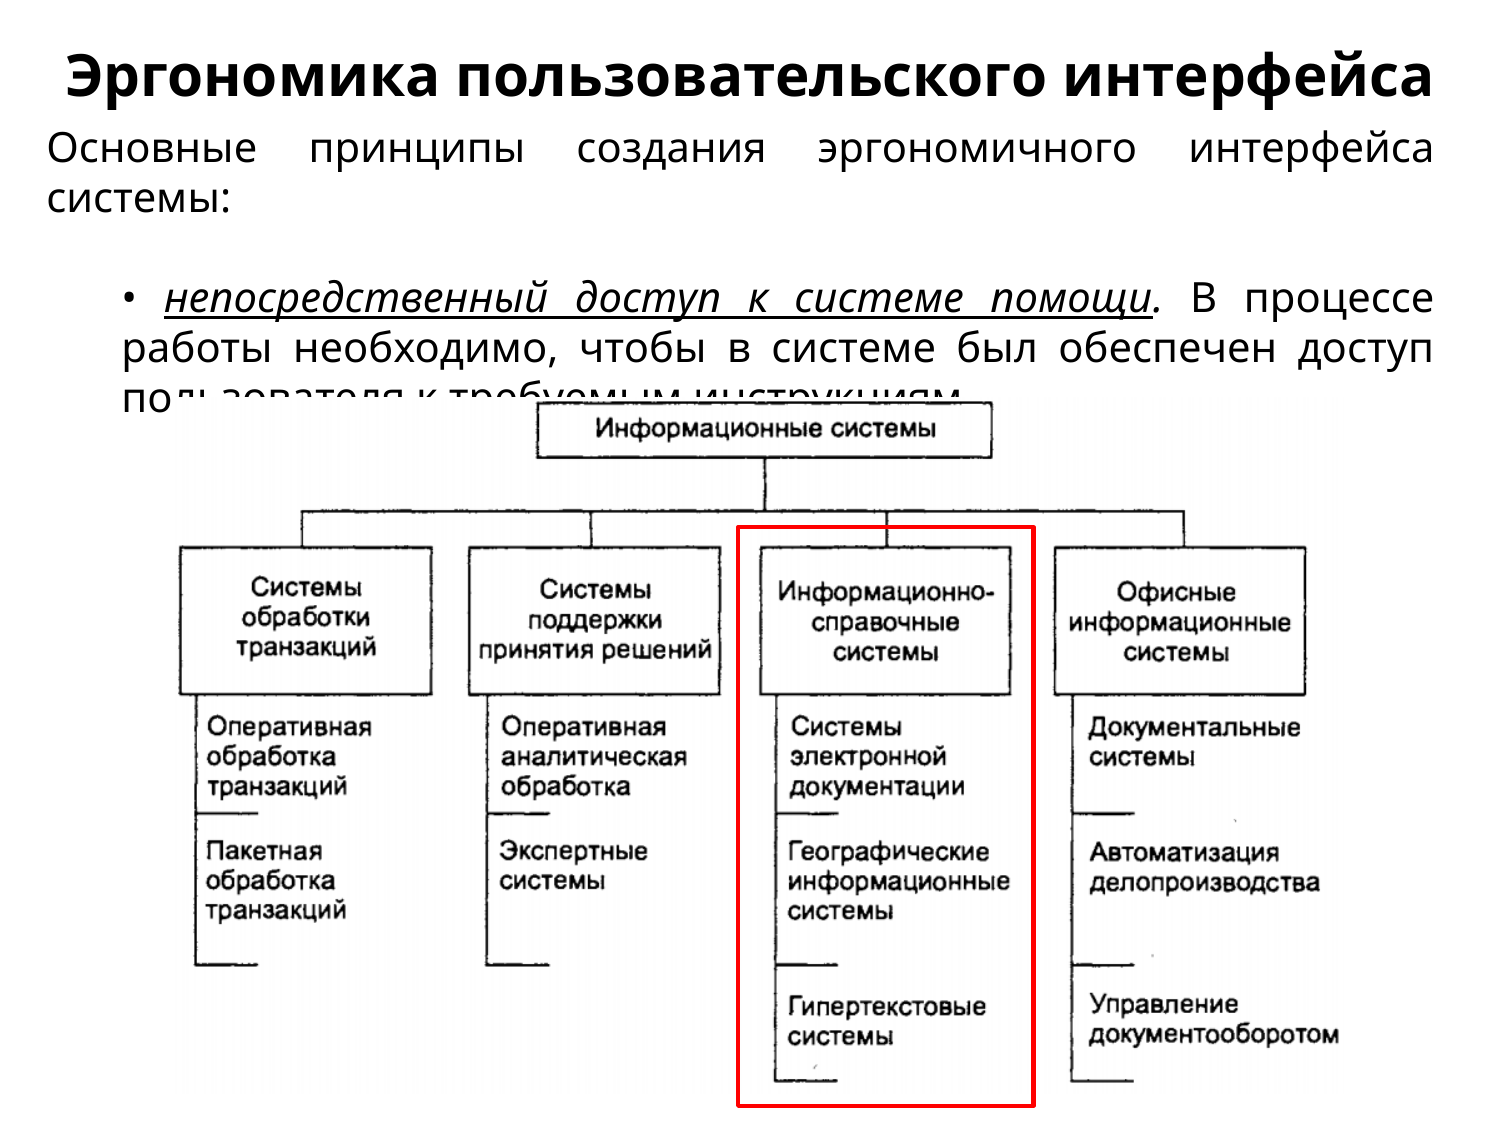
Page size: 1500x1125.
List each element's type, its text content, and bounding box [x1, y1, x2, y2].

picture [170, 396, 1344, 1095]
text_box Основные принципы создания эргономичного интерфейса системы: • непосредственный доступ к системе помощи. В процессе работы необходимо, чтобы в системе был обеспечен доступ поль­зователя к требуемым инструкциям. [31, 113, 1450, 429]
text_box Эргономика пользовательского интерфейса [17, 30, 1483, 116]
text_box [736, 1104, 1036, 1108]
